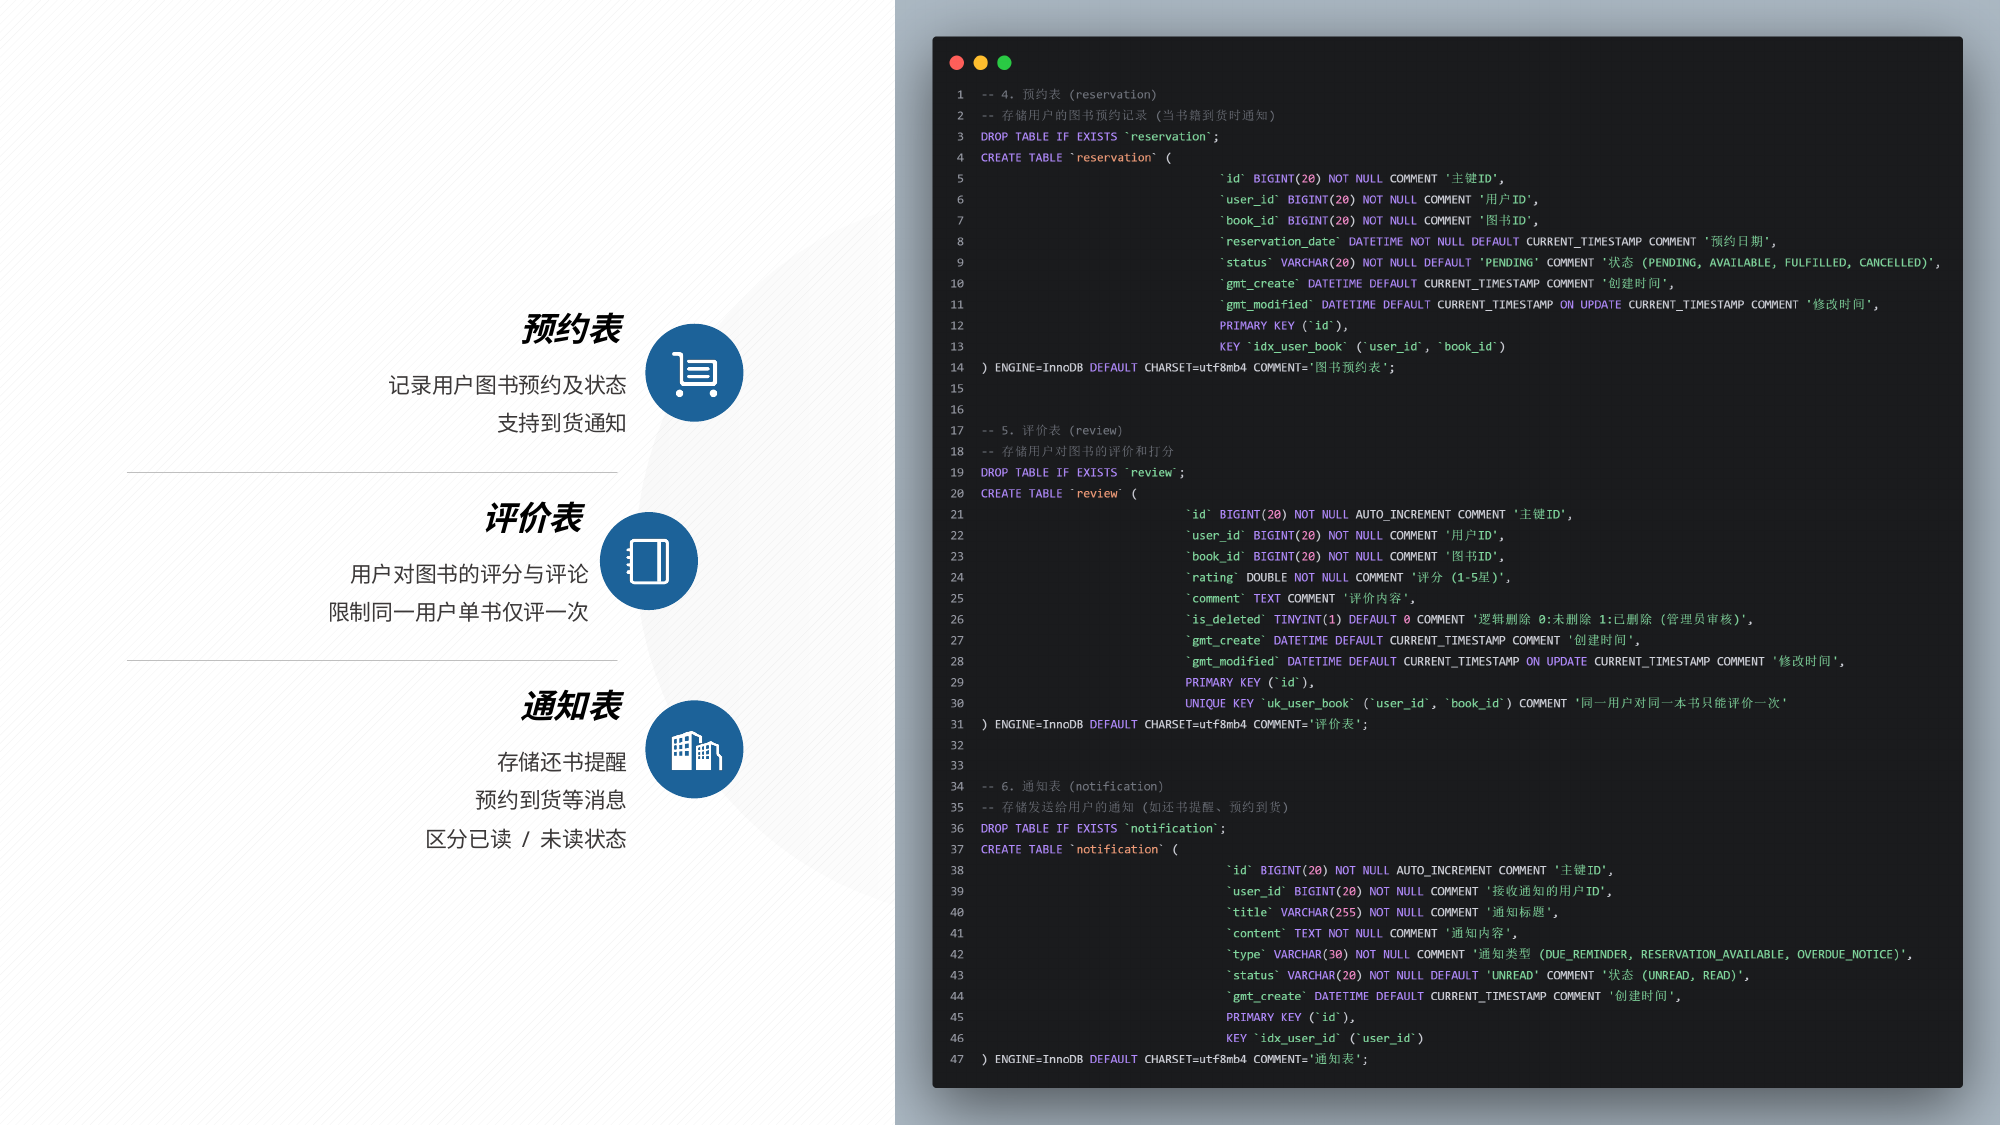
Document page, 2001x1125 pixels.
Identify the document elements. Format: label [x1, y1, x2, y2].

text_box [645, 323, 744, 422]
text_box [599, 512, 698, 611]
picture [895, 0, 2000, 1125]
text_box [645, 700, 744, 799]
text_box [637, 205, 895, 907]
text_box [95, 486, 618, 661]
text_box [134, 674, 636, 855]
text_box [127, 296, 636, 473]
